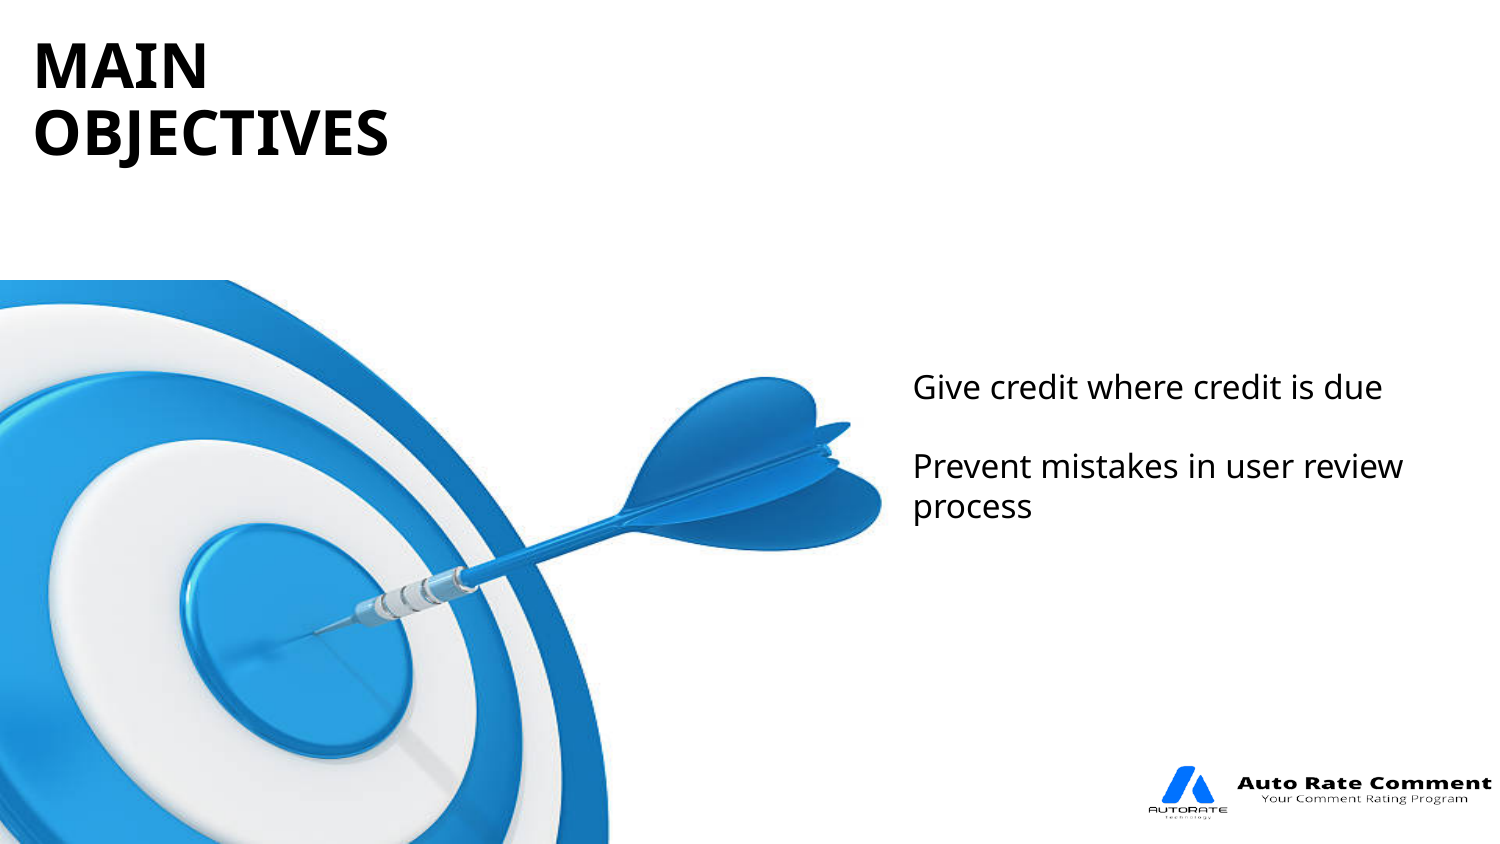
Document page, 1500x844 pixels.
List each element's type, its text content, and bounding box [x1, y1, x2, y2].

text_box Give credit where credit is due [960, 351, 1420, 421]
text_box Prevent mistakes in user review process [960, 429, 1500, 540]
picture [0, 279, 957, 844]
picture [994, 713, 1492, 844]
text_box MAIN OBJECTIVES [32, 92, 430, 175]
